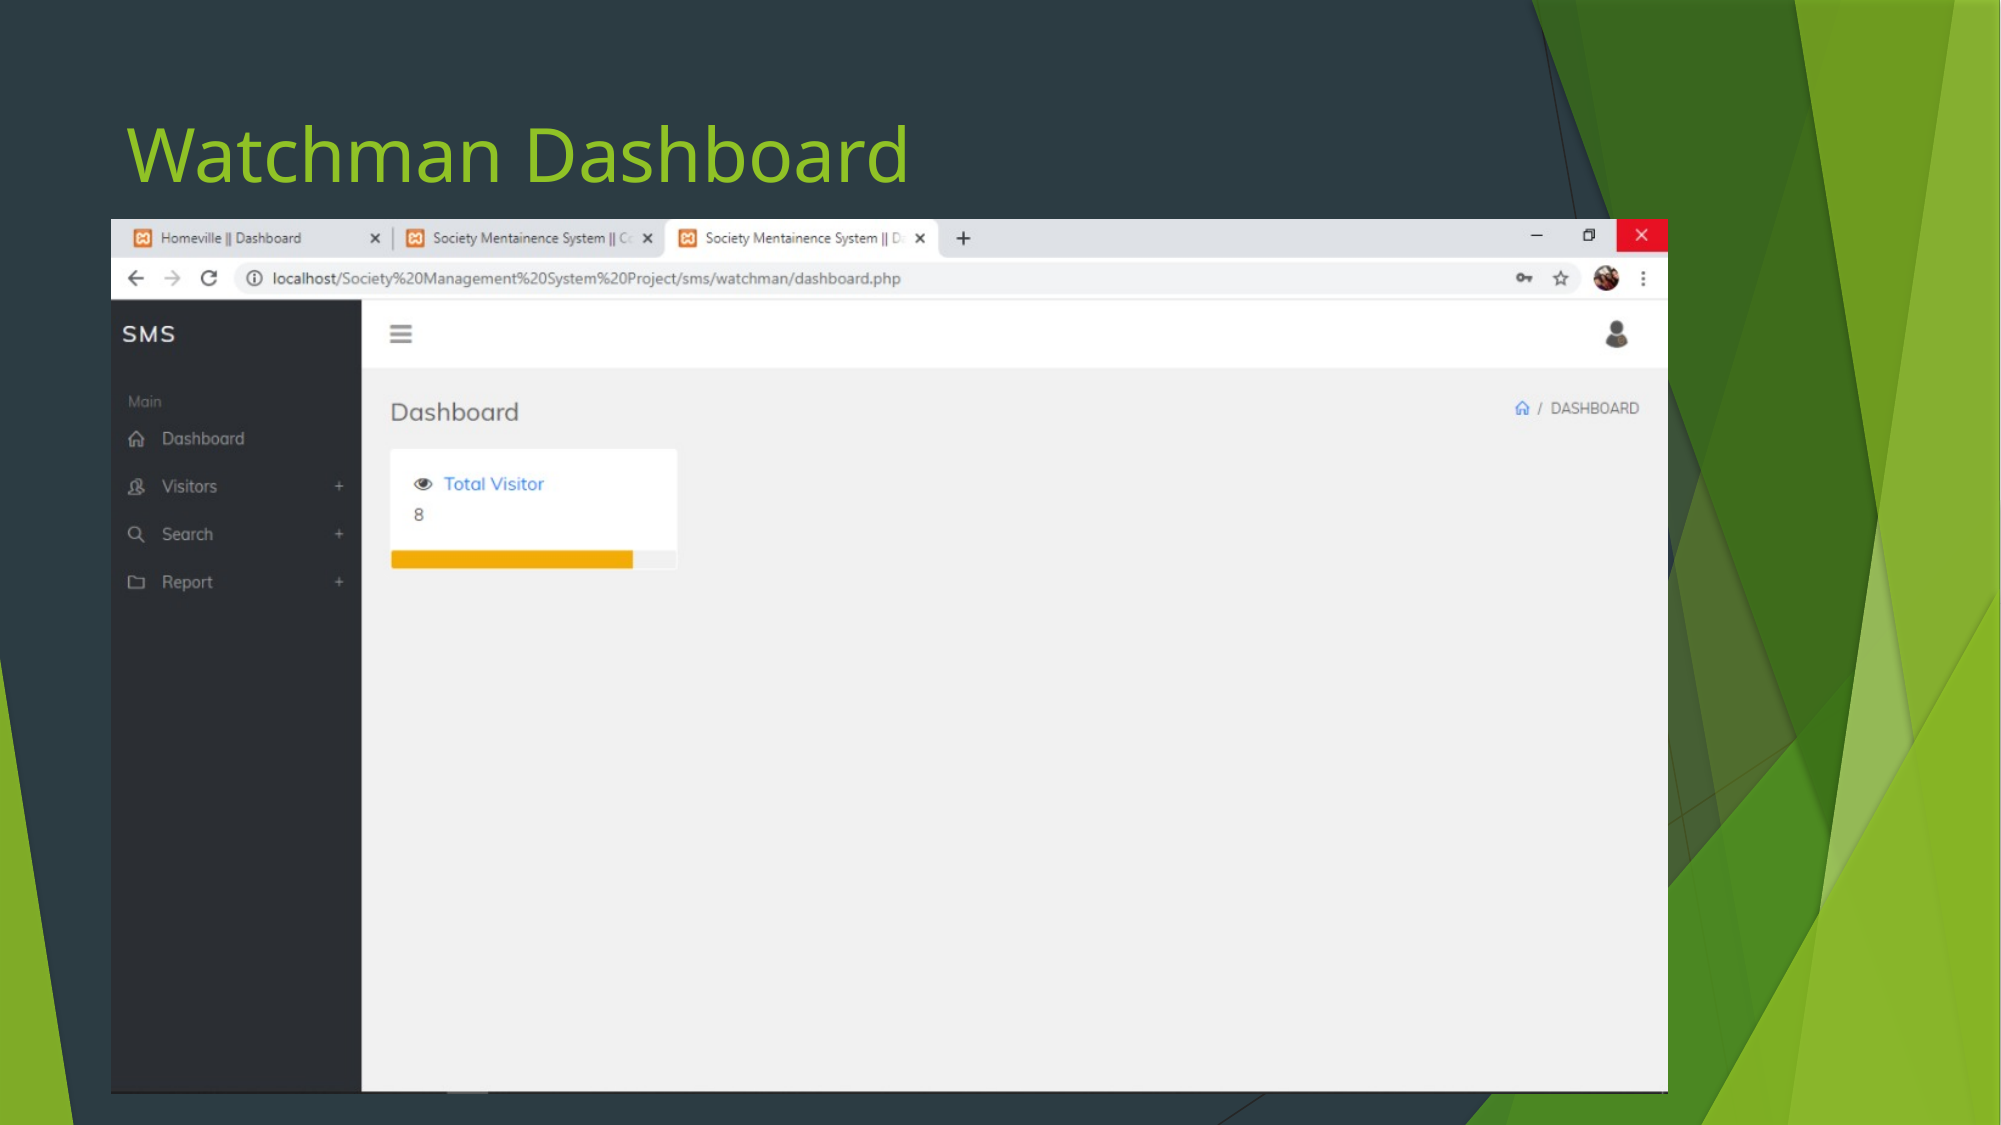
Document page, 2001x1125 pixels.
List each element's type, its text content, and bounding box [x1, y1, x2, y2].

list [110, 218, 1669, 1095]
title Watchman Dashboard [111, 99, 1522, 218]
